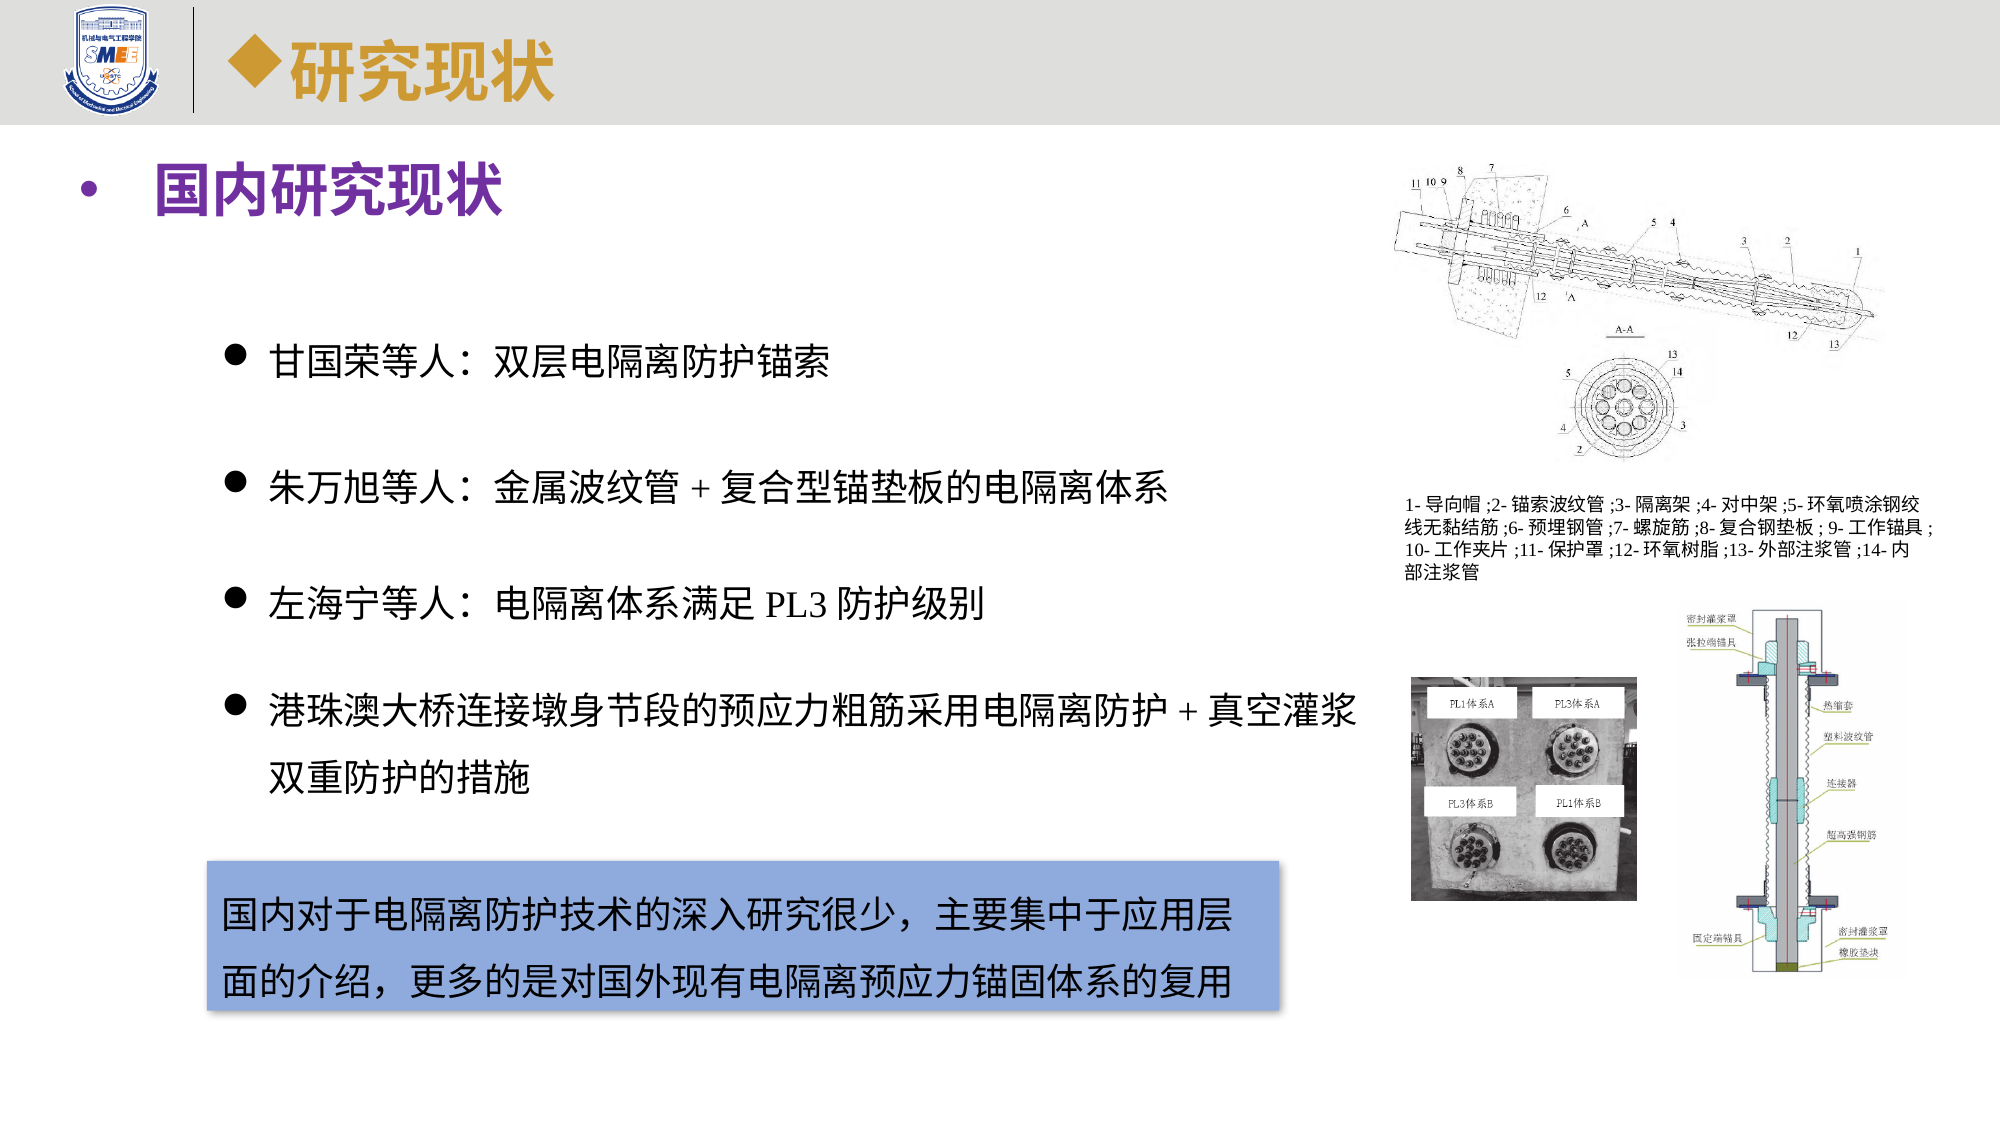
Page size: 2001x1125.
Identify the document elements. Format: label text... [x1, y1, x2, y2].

picture [1390, 160, 1888, 468]
text_box 国内研究现状 [63, 145, 1936, 291]
picture [0, 0, 2000, 125]
picture [1411, 677, 1637, 901]
text_box 甘国荣等人：双层电隔离防护锚索 [206, 307, 1207, 390]
text_box 国内对于电隔离防护技术的深入研究很少，主要集中于应用层面的介绍，更多的是对国外现有电隔离预应力锚固体系的复用 [206, 860, 1280, 1011]
text_box 左海宁等人：电隔离体系满足PL3防护级别 [206, 549, 1340, 633]
text_box 港珠澳大桥连接墩身节段的预应力粗筋采用电隔离防护+真空灌浆双重防护的措施 [206, 656, 1390, 807]
text_box 研究现状 [208, 22, 572, 118]
text_box 1-导向帽;2-锚索波纹管;3-隔离架;4-对中架;5-环氧喷涂钢绞线无黏结筋;6-预埋钢管;7-螺旋筋;8-复合钢垫板; 9-工作锚具;10-工作夹片;11-保护罩;12-环氧树脂;13-外部注浆管;14-内部注浆管 [1390, 485, 1941, 591]
text_box 朱万旭等人：金属波纹管+复合型锚垫板的电隔离体系 [206, 433, 1573, 516]
picture [1678, 601, 1908, 978]
